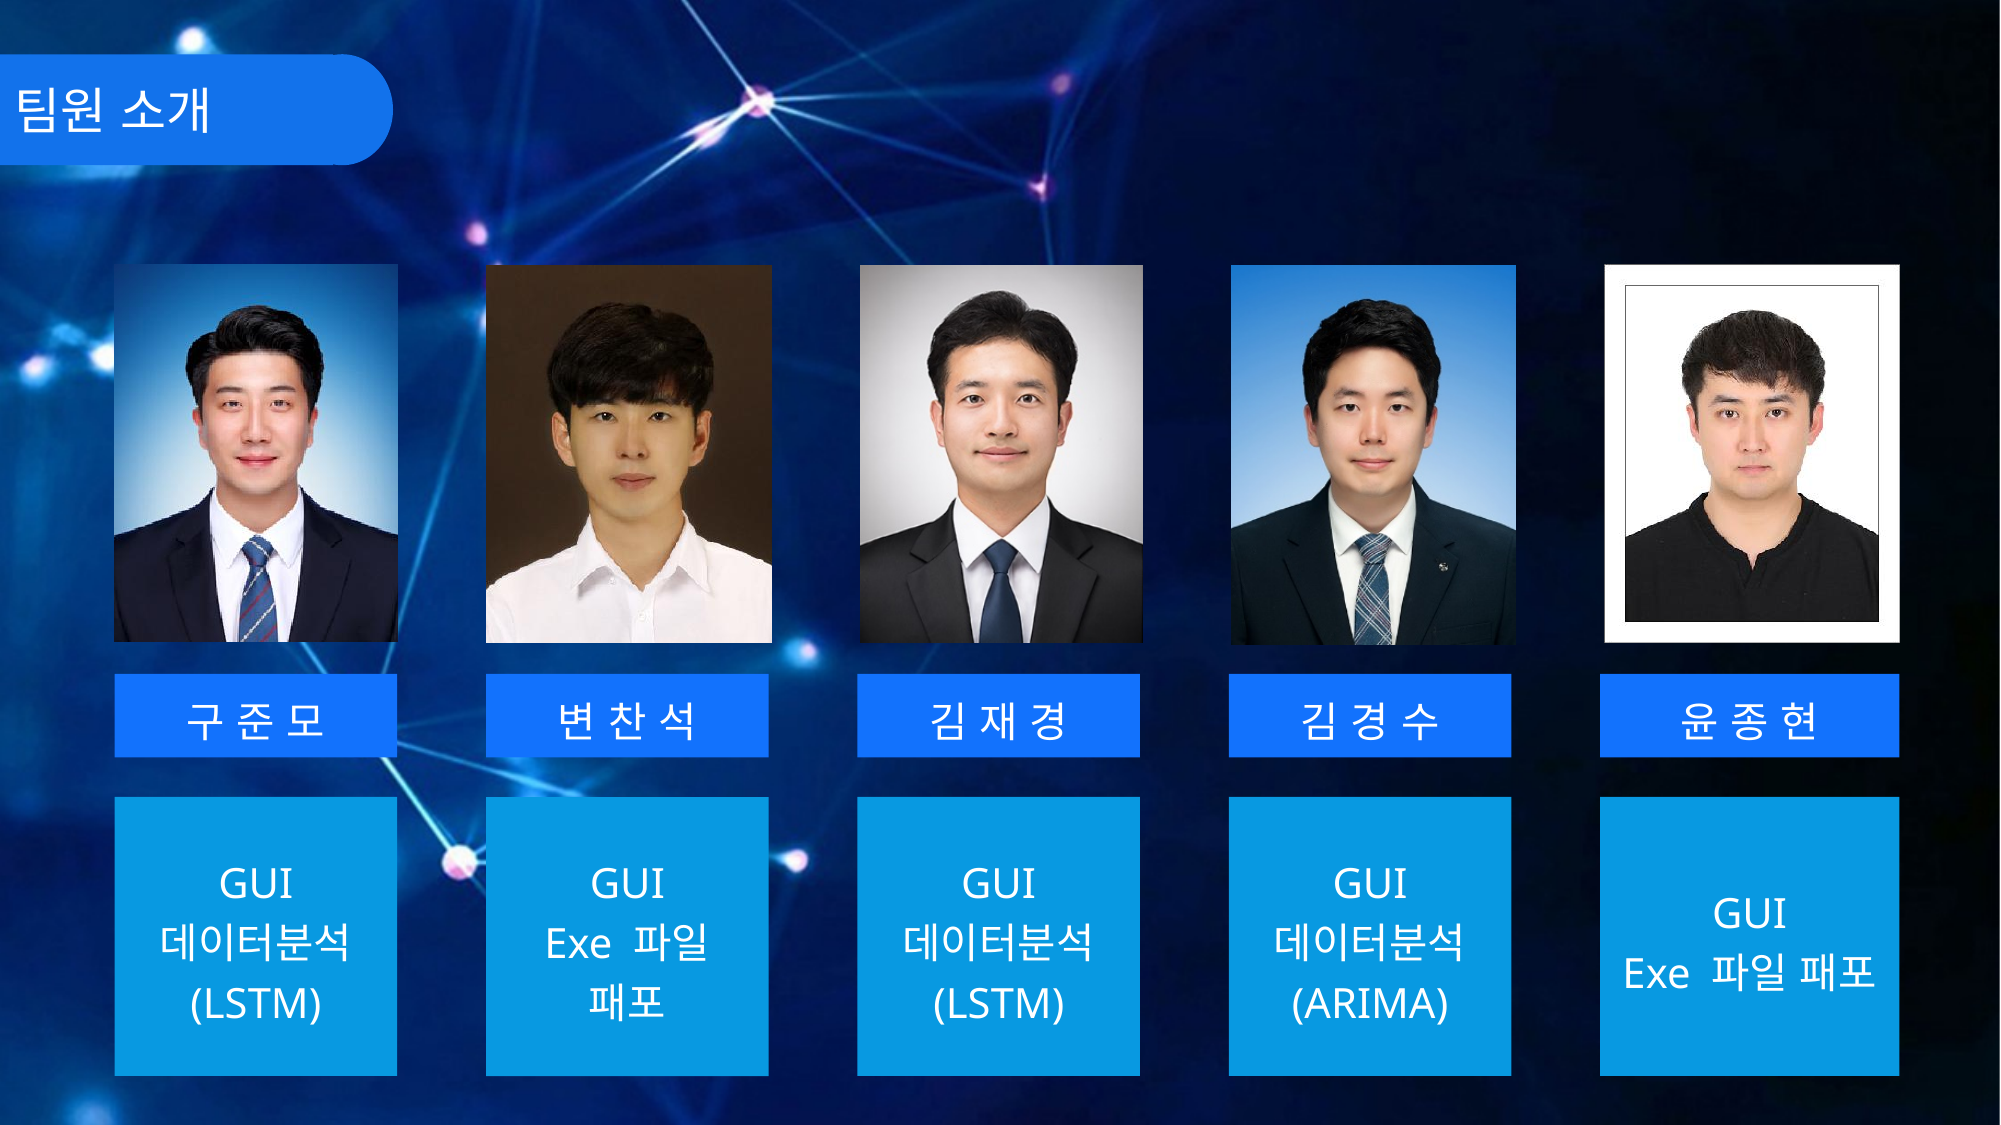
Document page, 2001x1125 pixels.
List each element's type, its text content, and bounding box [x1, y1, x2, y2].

text_box 윤 종 현 [1598, 672, 1901, 759]
text_box 김 재 경 [855, 672, 1142, 759]
text_box 팀원 소개 [0, 72, 393, 147]
picture [0, 0, 2000, 1125]
text_box GUI 데이터분석 (LSTM) [113, 795, 399, 1078]
text_box GUI 데이터분석 (LSTM) [855, 795, 1142, 1078]
text_box 구 준 모 [113, 672, 399, 759]
text_box GUI Exe 파일 패포 [1598, 795, 1901, 1078]
text_box 변 찬 석 [484, 672, 771, 759]
text_box GUI 데이터분석 (ARIMA) [1227, 795, 1513, 1078]
text_box 김 경 수 [1227, 672, 1513, 759]
text_box GUI Exe 파일 패포 [484, 795, 771, 1078]
